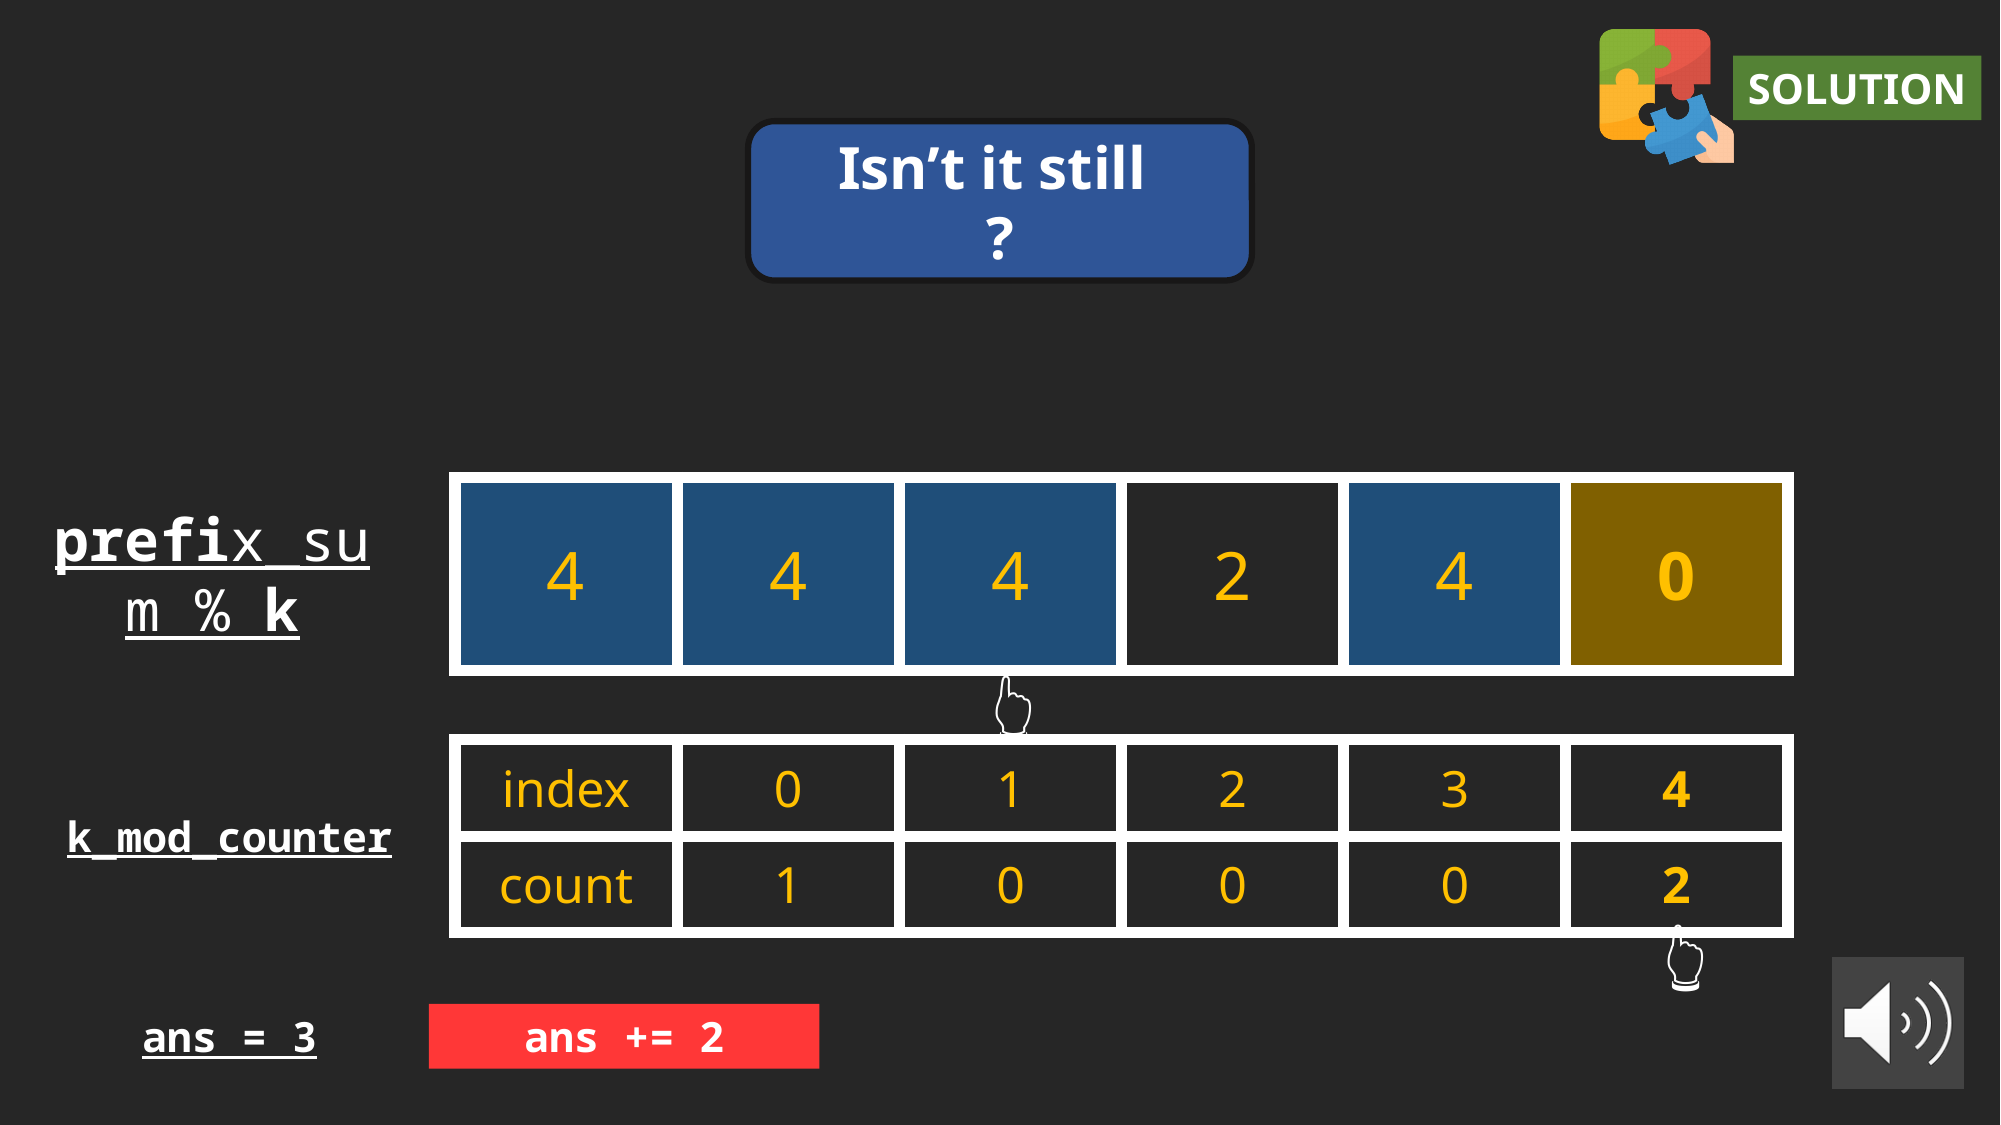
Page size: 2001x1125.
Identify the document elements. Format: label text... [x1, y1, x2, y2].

text_box prefix_sum % k [33, 495, 392, 651]
table_cell 0 [1349, 842, 1560, 927]
text_box ans = 3 [50, 1003, 409, 1069]
table_header 2 [1127, 745, 1338, 831]
table_header 0 [1571, 483, 1782, 665]
picture [1598, 29, 1735, 166]
table_header 2 [1127, 483, 1338, 665]
text_box k_mod_counter [50, 802, 409, 868]
table_header 4 [461, 483, 672, 665]
table_cell count [461, 842, 672, 927]
text_box 👆 [976, 669, 1053, 754]
text_box ans += 2 [428, 1003, 820, 1069]
table_header 4 [1571, 745, 1782, 831]
table_header 4 [1349, 483, 1560, 665]
table_header 4 [683, 483, 894, 665]
picture [1831, 956, 1965, 1090]
table_header 4 [905, 483, 1116, 665]
table_cell 0 [1127, 842, 1338, 927]
table_cell 0 [905, 842, 1116, 927]
table_header 3 [1349, 745, 1560, 831]
text_box 👆 [1647, 918, 1724, 1003]
table_cell 2 [1571, 842, 1782, 927]
table_header 0 [683, 745, 894, 831]
table_header 1 [905, 745, 1116, 831]
text_box SOLUTION [1735, 55, 1982, 121]
table_header index [461, 745, 672, 831]
table_cell 1 [683, 842, 894, 927]
